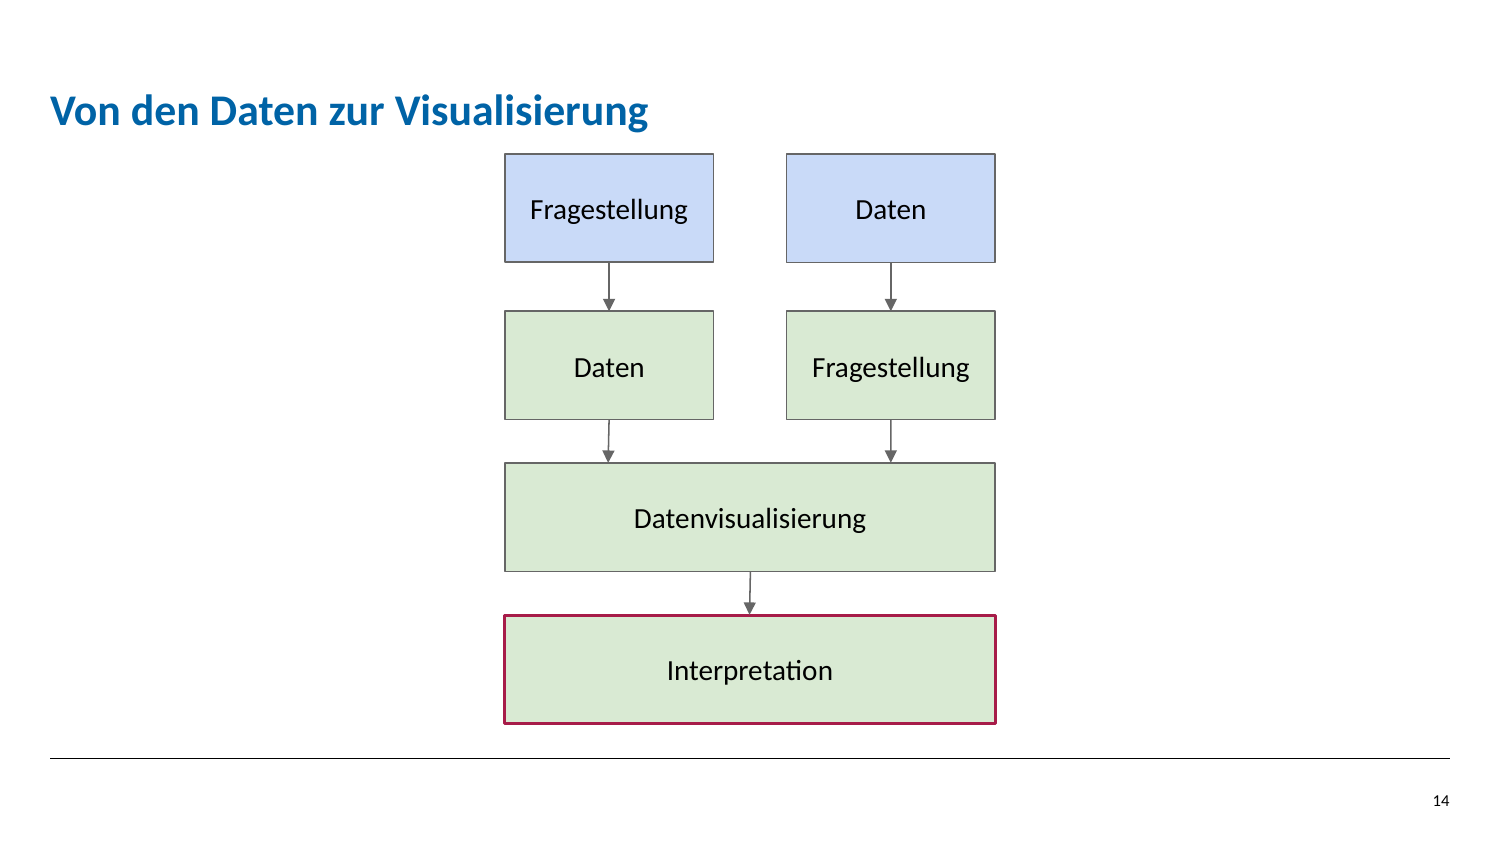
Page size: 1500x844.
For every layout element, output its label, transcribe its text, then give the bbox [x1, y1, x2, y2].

text_box Datenvisualisierung [504, 463, 996, 572]
text_box Daten [786, 154, 996, 263]
text_box Interpretation [504, 615, 996, 724]
title Von den Daten zur Visualisierung [50, 34, 1100, 135]
text_box Daten [504, 311, 714, 420]
slide_number 14 [1347, 790, 1450, 836]
text_box Fragestellung [504, 154, 714, 263]
text_box Fragestellung [786, 311, 996, 420]
